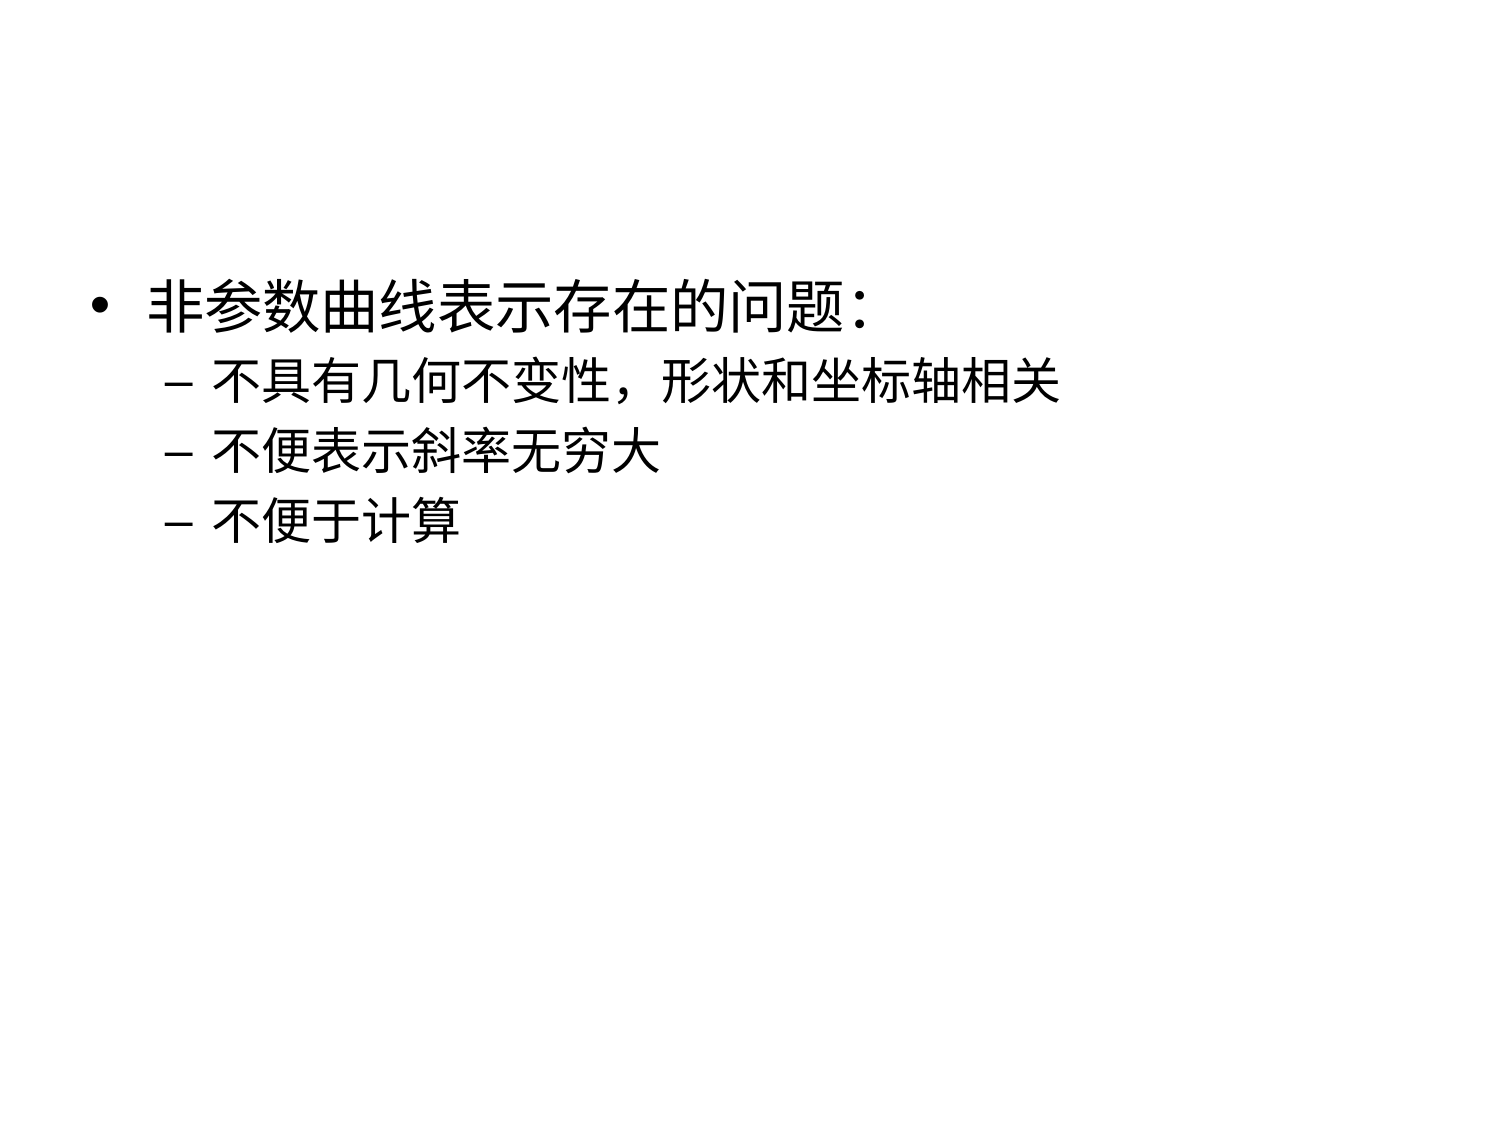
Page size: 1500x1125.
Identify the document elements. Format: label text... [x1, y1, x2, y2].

list 非参数曲线表示存在的问题： 不具有几何不变性，形状和坐标轴相关 不便表示斜率无穷大 不便于计算 [74, 262, 1426, 1006]
